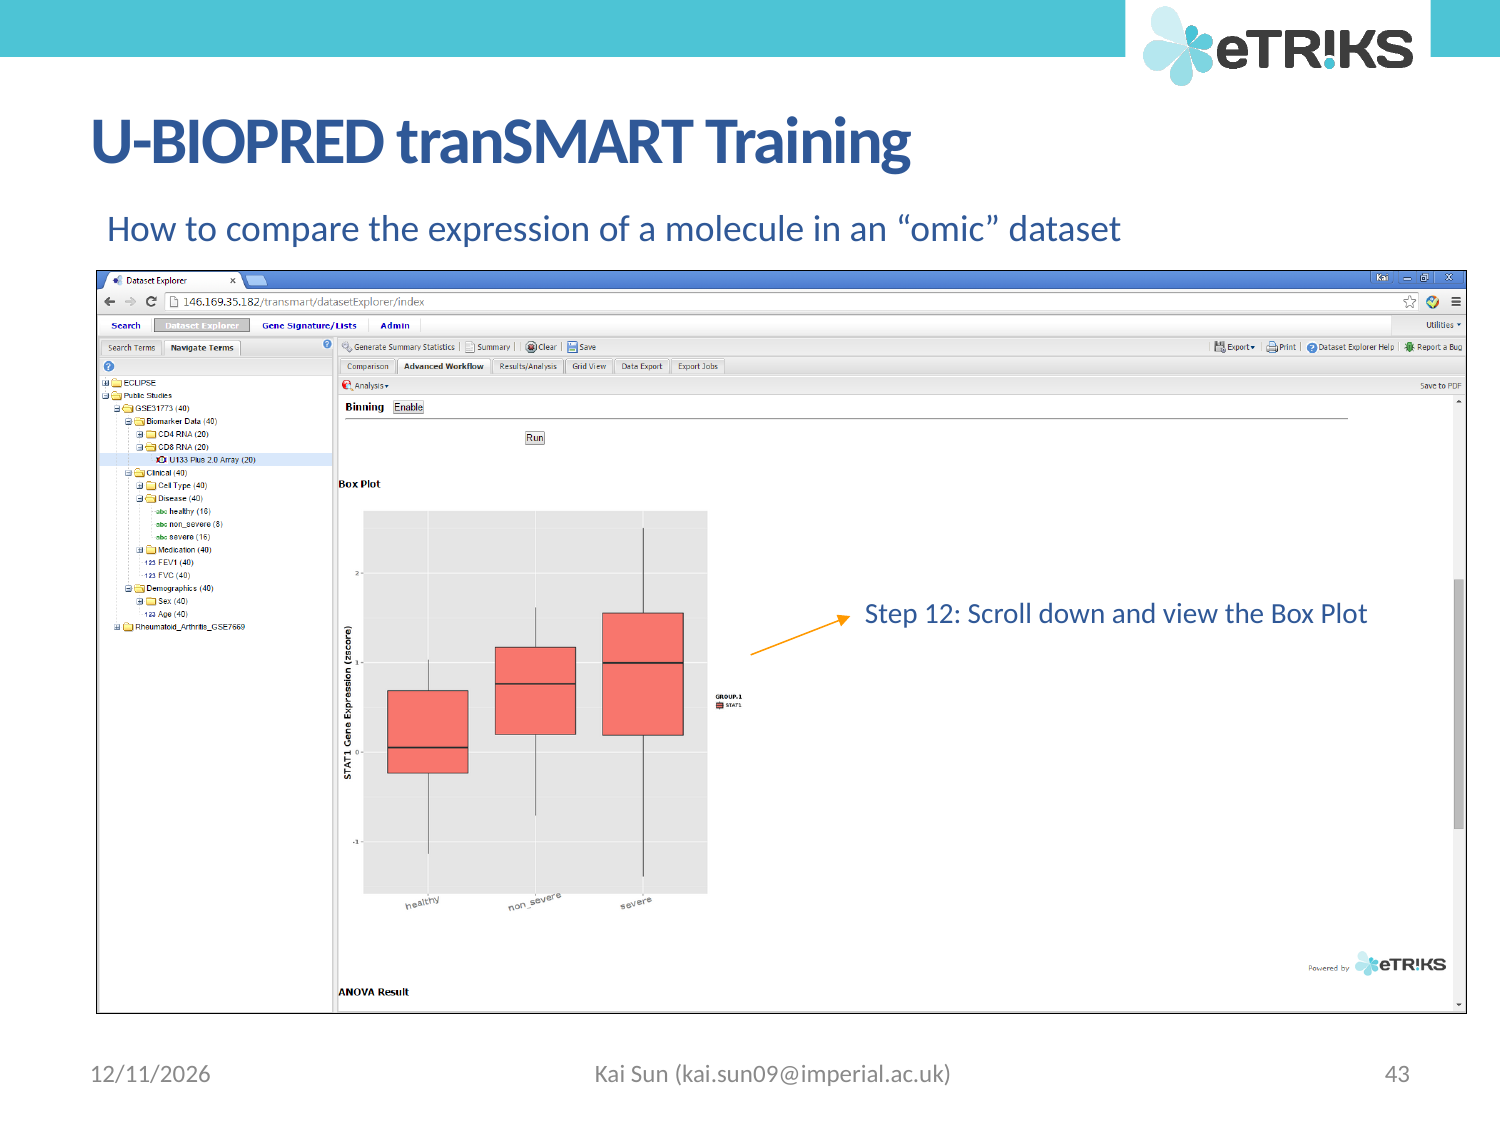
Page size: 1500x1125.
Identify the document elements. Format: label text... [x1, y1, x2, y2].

text_box Kai Sun (kai.sun09@imperial.ac.uk) [371, 1042, 1074, 1103]
text_box 43 [1074, 1042, 1425, 1103]
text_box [750, 615, 851, 656]
text_box How to compare the expression of a molecule in an “omic” dataset [92, 196, 1138, 257]
text_box U-BIOPRED tranSMART Training [75, 55, 1426, 219]
picture [1143, 6, 1413, 55]
text_box 14/01/2015 [75, 1042, 371, 1103]
picture [96, 270, 1466, 1013]
